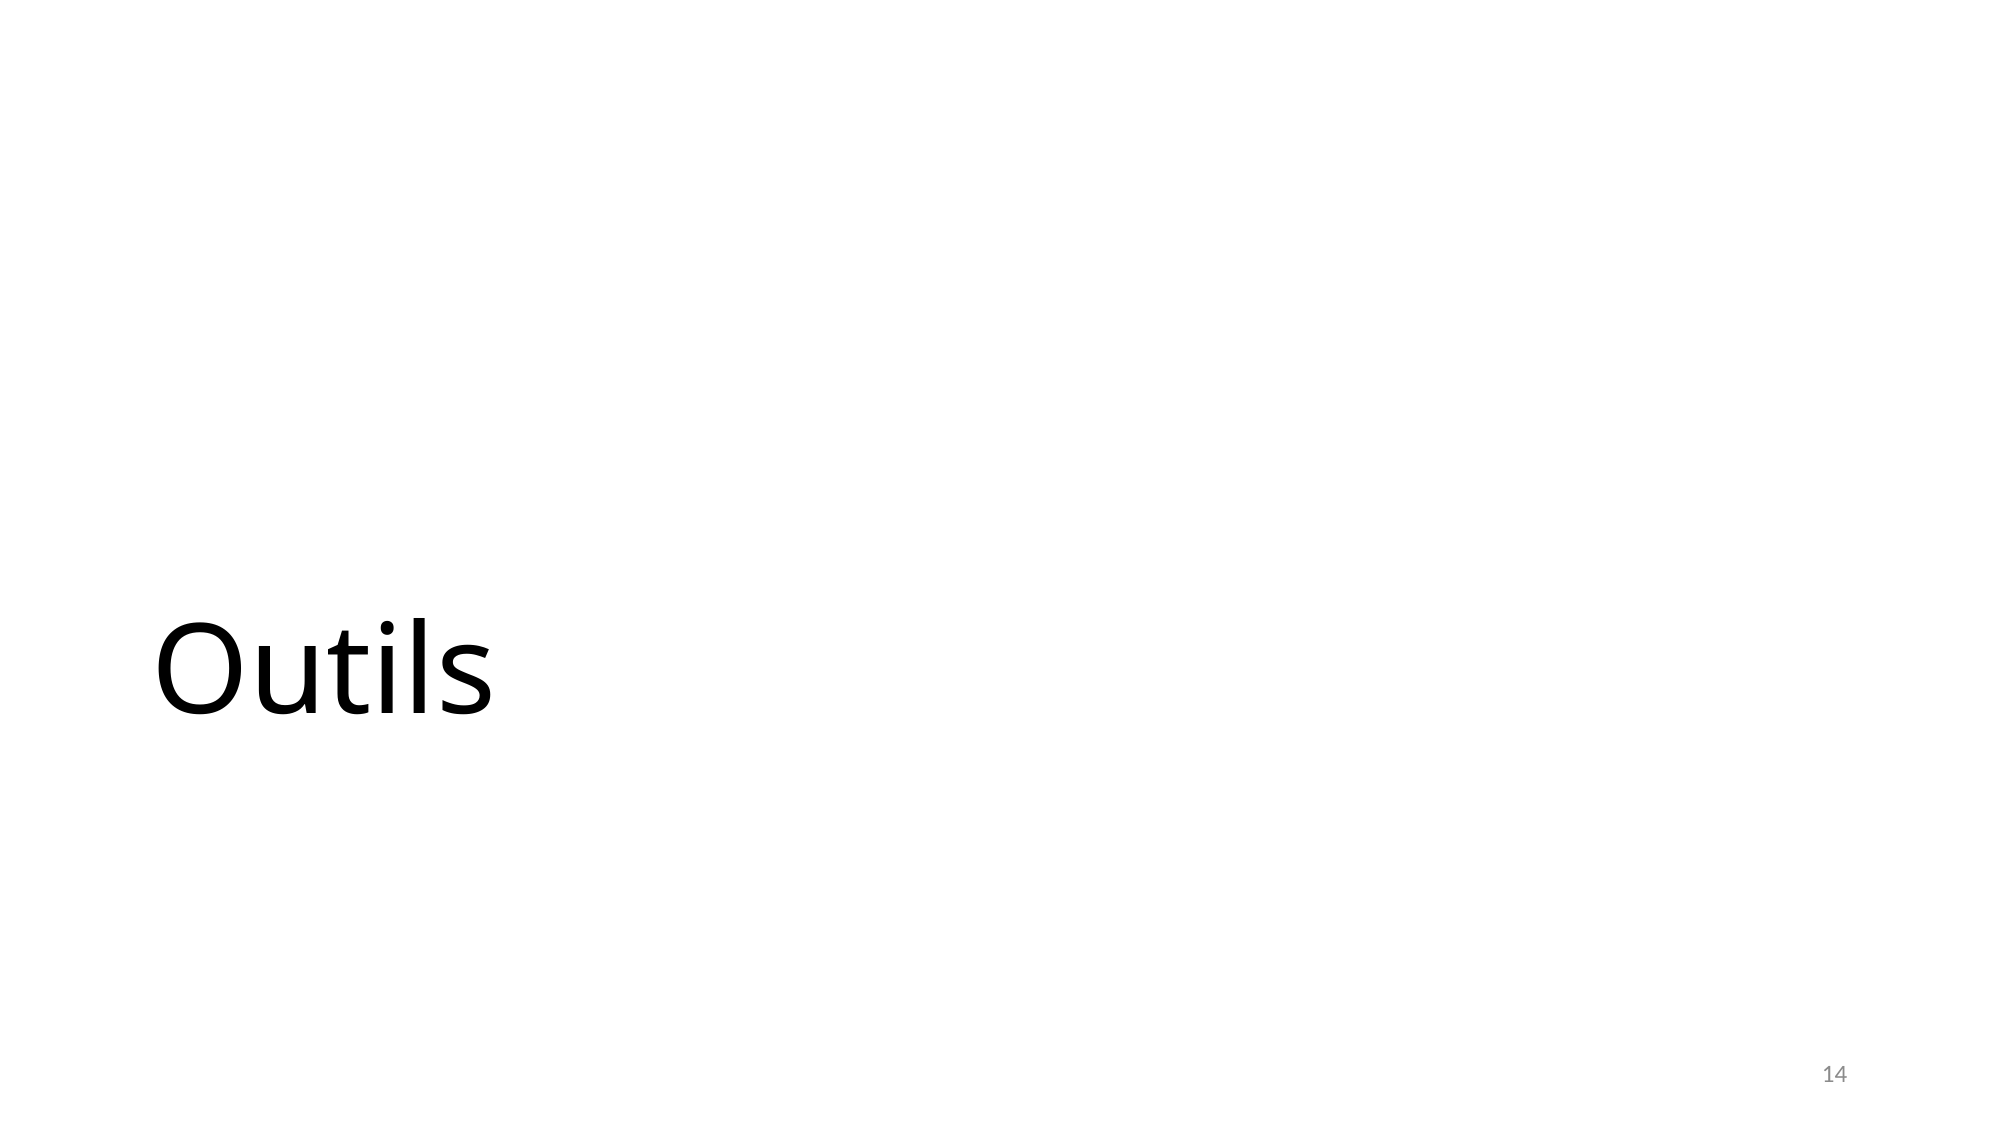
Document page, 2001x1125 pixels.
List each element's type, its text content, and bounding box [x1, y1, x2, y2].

slide_number 14 [1412, 1042, 1863, 1103]
title Outils [136, 280, 1862, 749]
